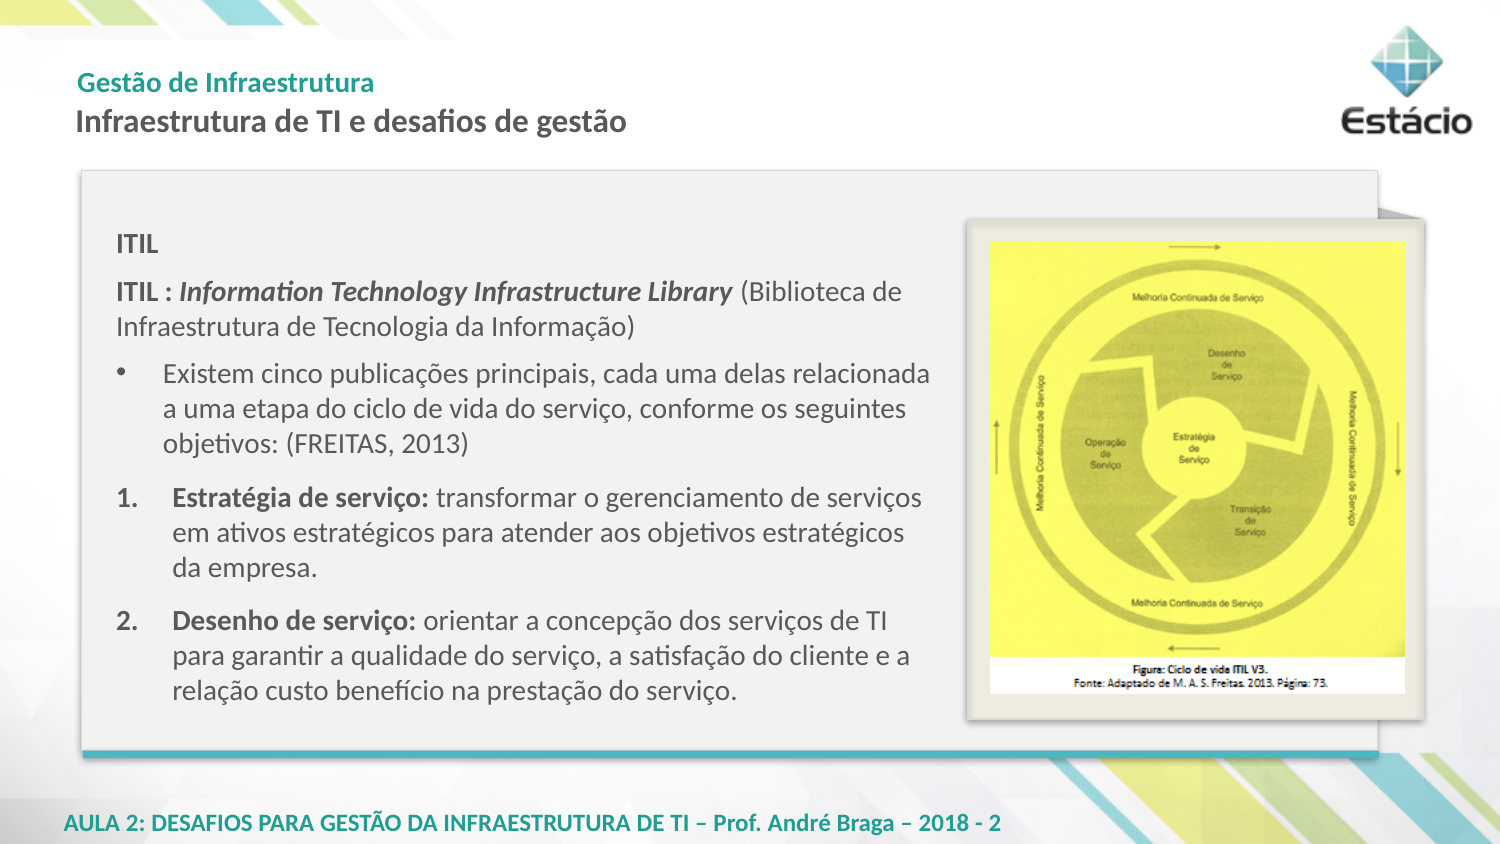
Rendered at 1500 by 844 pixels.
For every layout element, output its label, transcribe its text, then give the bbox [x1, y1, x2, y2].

text_box Infraestrutura de TI e desafios de gestão [60, 92, 650, 147]
text_box ITIL ITIL : Information Technology Infrastructure Library (Biblioteca de Infraestrutura de Tecnologia da Informação) Existem cinco publicações principais, cada uma delas relacionada a uma etapa do ciclo de vida do serviço, conforme os seguintes objetivos: (FREITAS, 2013) Estratégia de serviço: transformar o gerenciamento de serviços em ativos estratégicos para atender aos objetivos estratégicos da empresa. Desenho de serviço: orientar a concepção dos serviços de TI para garantir a qualidade do serviço, a satisfação do cliente e a relação custo benefício na prestação do serviço. [101, 217, 950, 714]
text_box [81, 170, 1378, 750]
text_box [1382, 207, 1414, 216]
picture [0, 0, 1500, 844]
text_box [967, 219, 1424, 720]
text_box [82, 749, 1380, 759]
